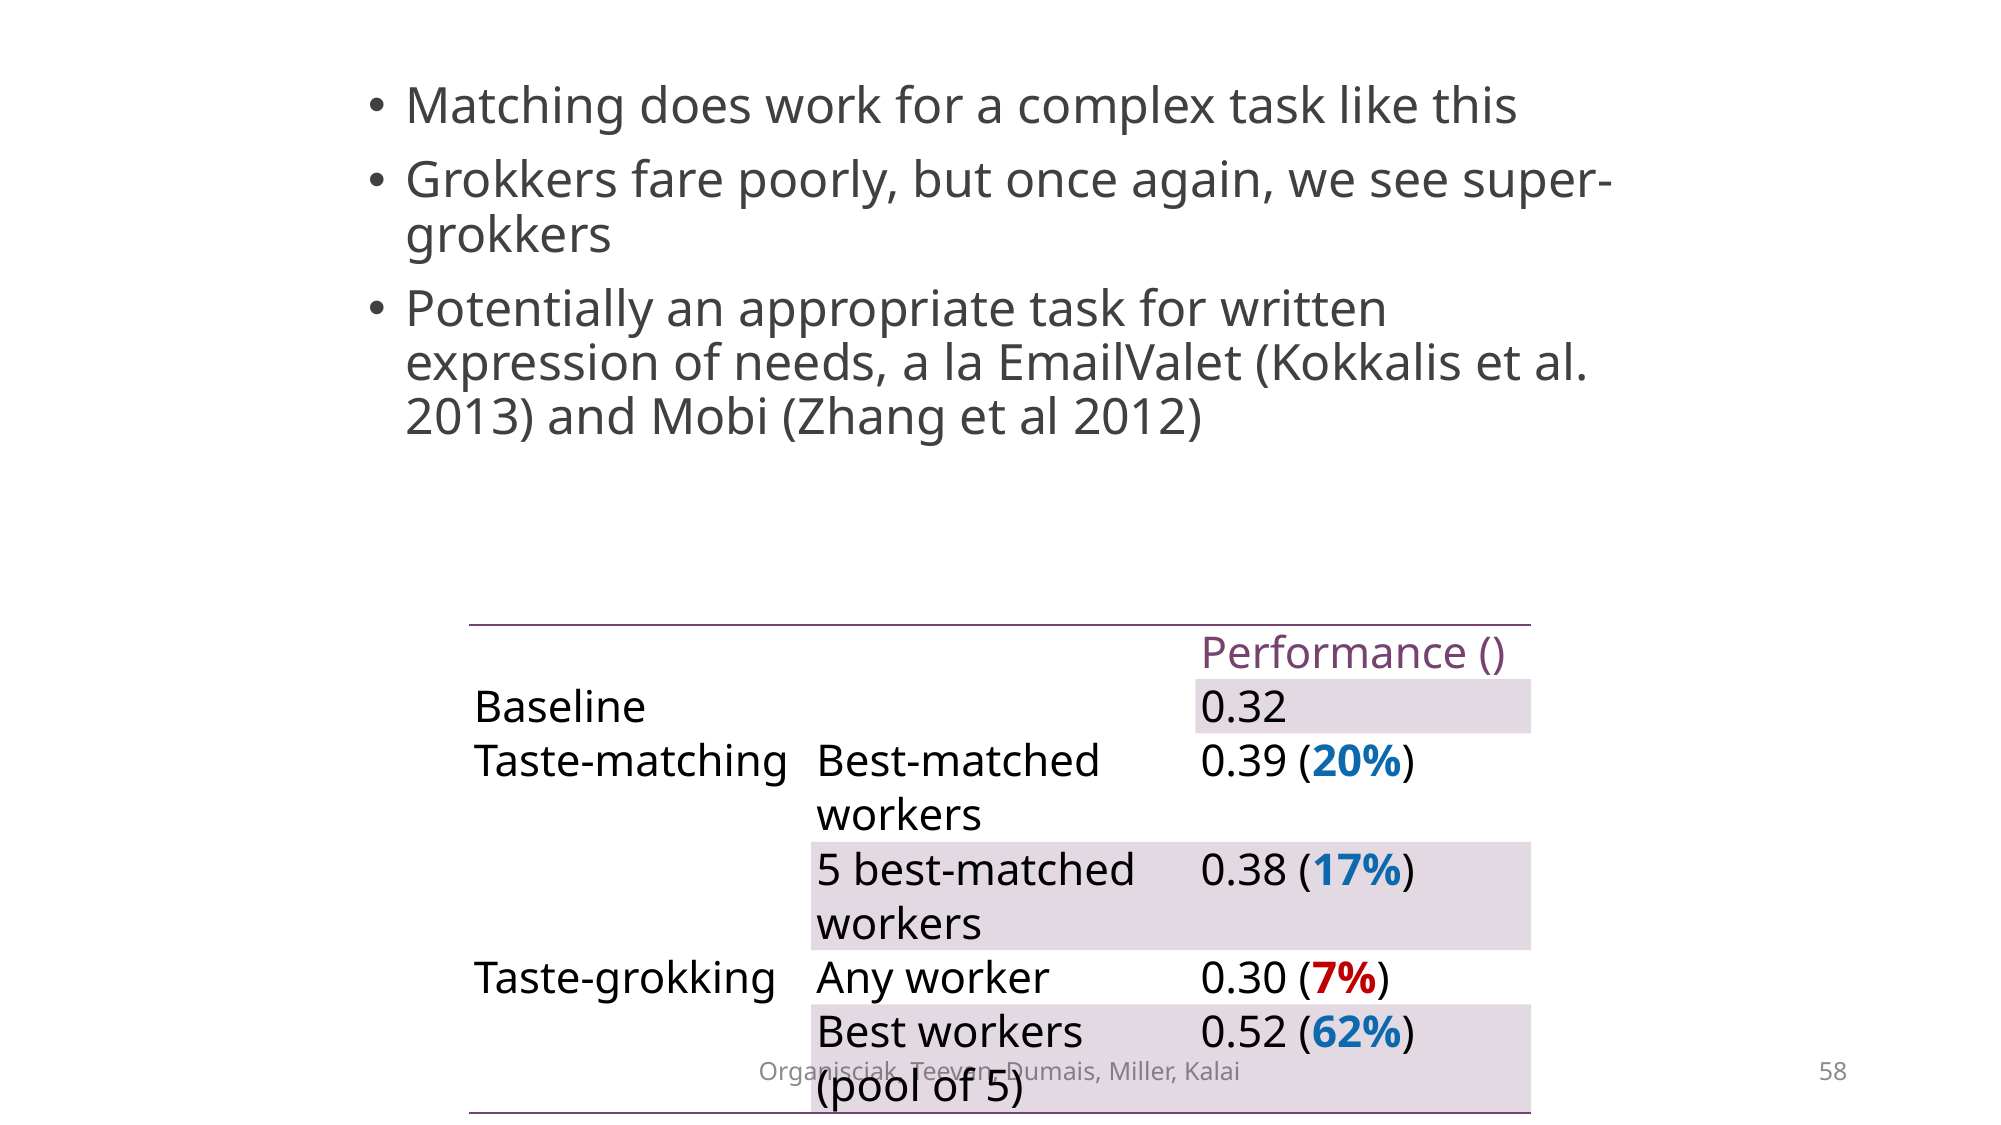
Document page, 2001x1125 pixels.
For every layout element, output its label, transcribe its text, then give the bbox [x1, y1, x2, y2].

slide_number 58 [1412, 1042, 1863, 1103]
list Matching does work for a complex task like this Grokkers fare poorly, but once again, we see super-grokkers Potentially an appropriate task for written expression of needs, a la EmailValet (Kokkalis et al. 2013) and Mobi (Zhang et al 2012) [353, 72, 1647, 1014]
footer Organisciak, Teevan, Dumais, Miller, Kalai [662, 1042, 1338, 1103]
